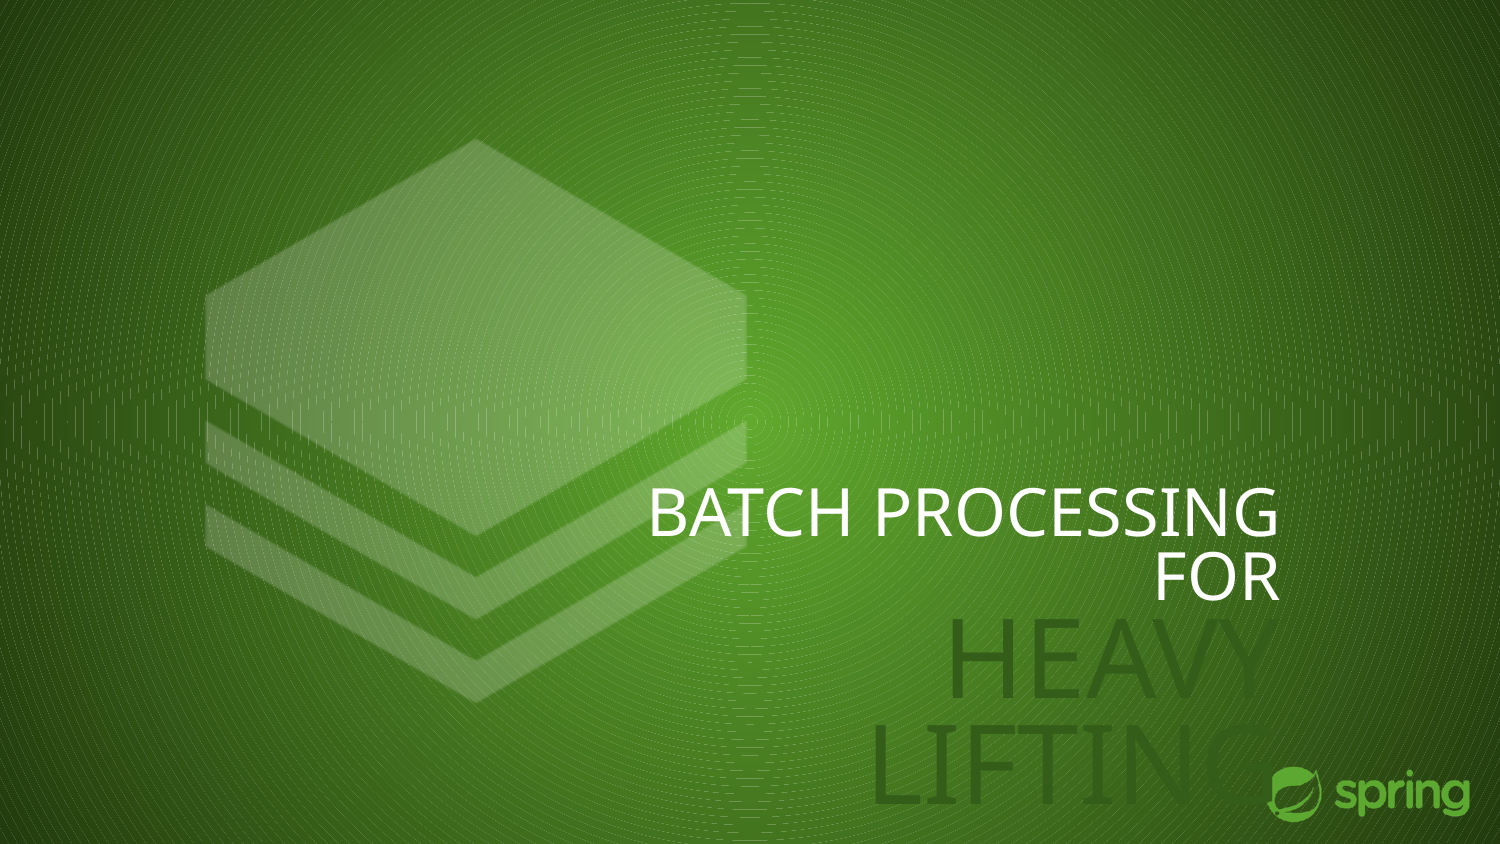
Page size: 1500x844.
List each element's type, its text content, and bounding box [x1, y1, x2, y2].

text_box BATCH PROCESSING FOR HEAVY LIFTING [613, 478, 1297, 833]
picture [1264, 765, 1470, 823]
picture [181, 123, 773, 715]
